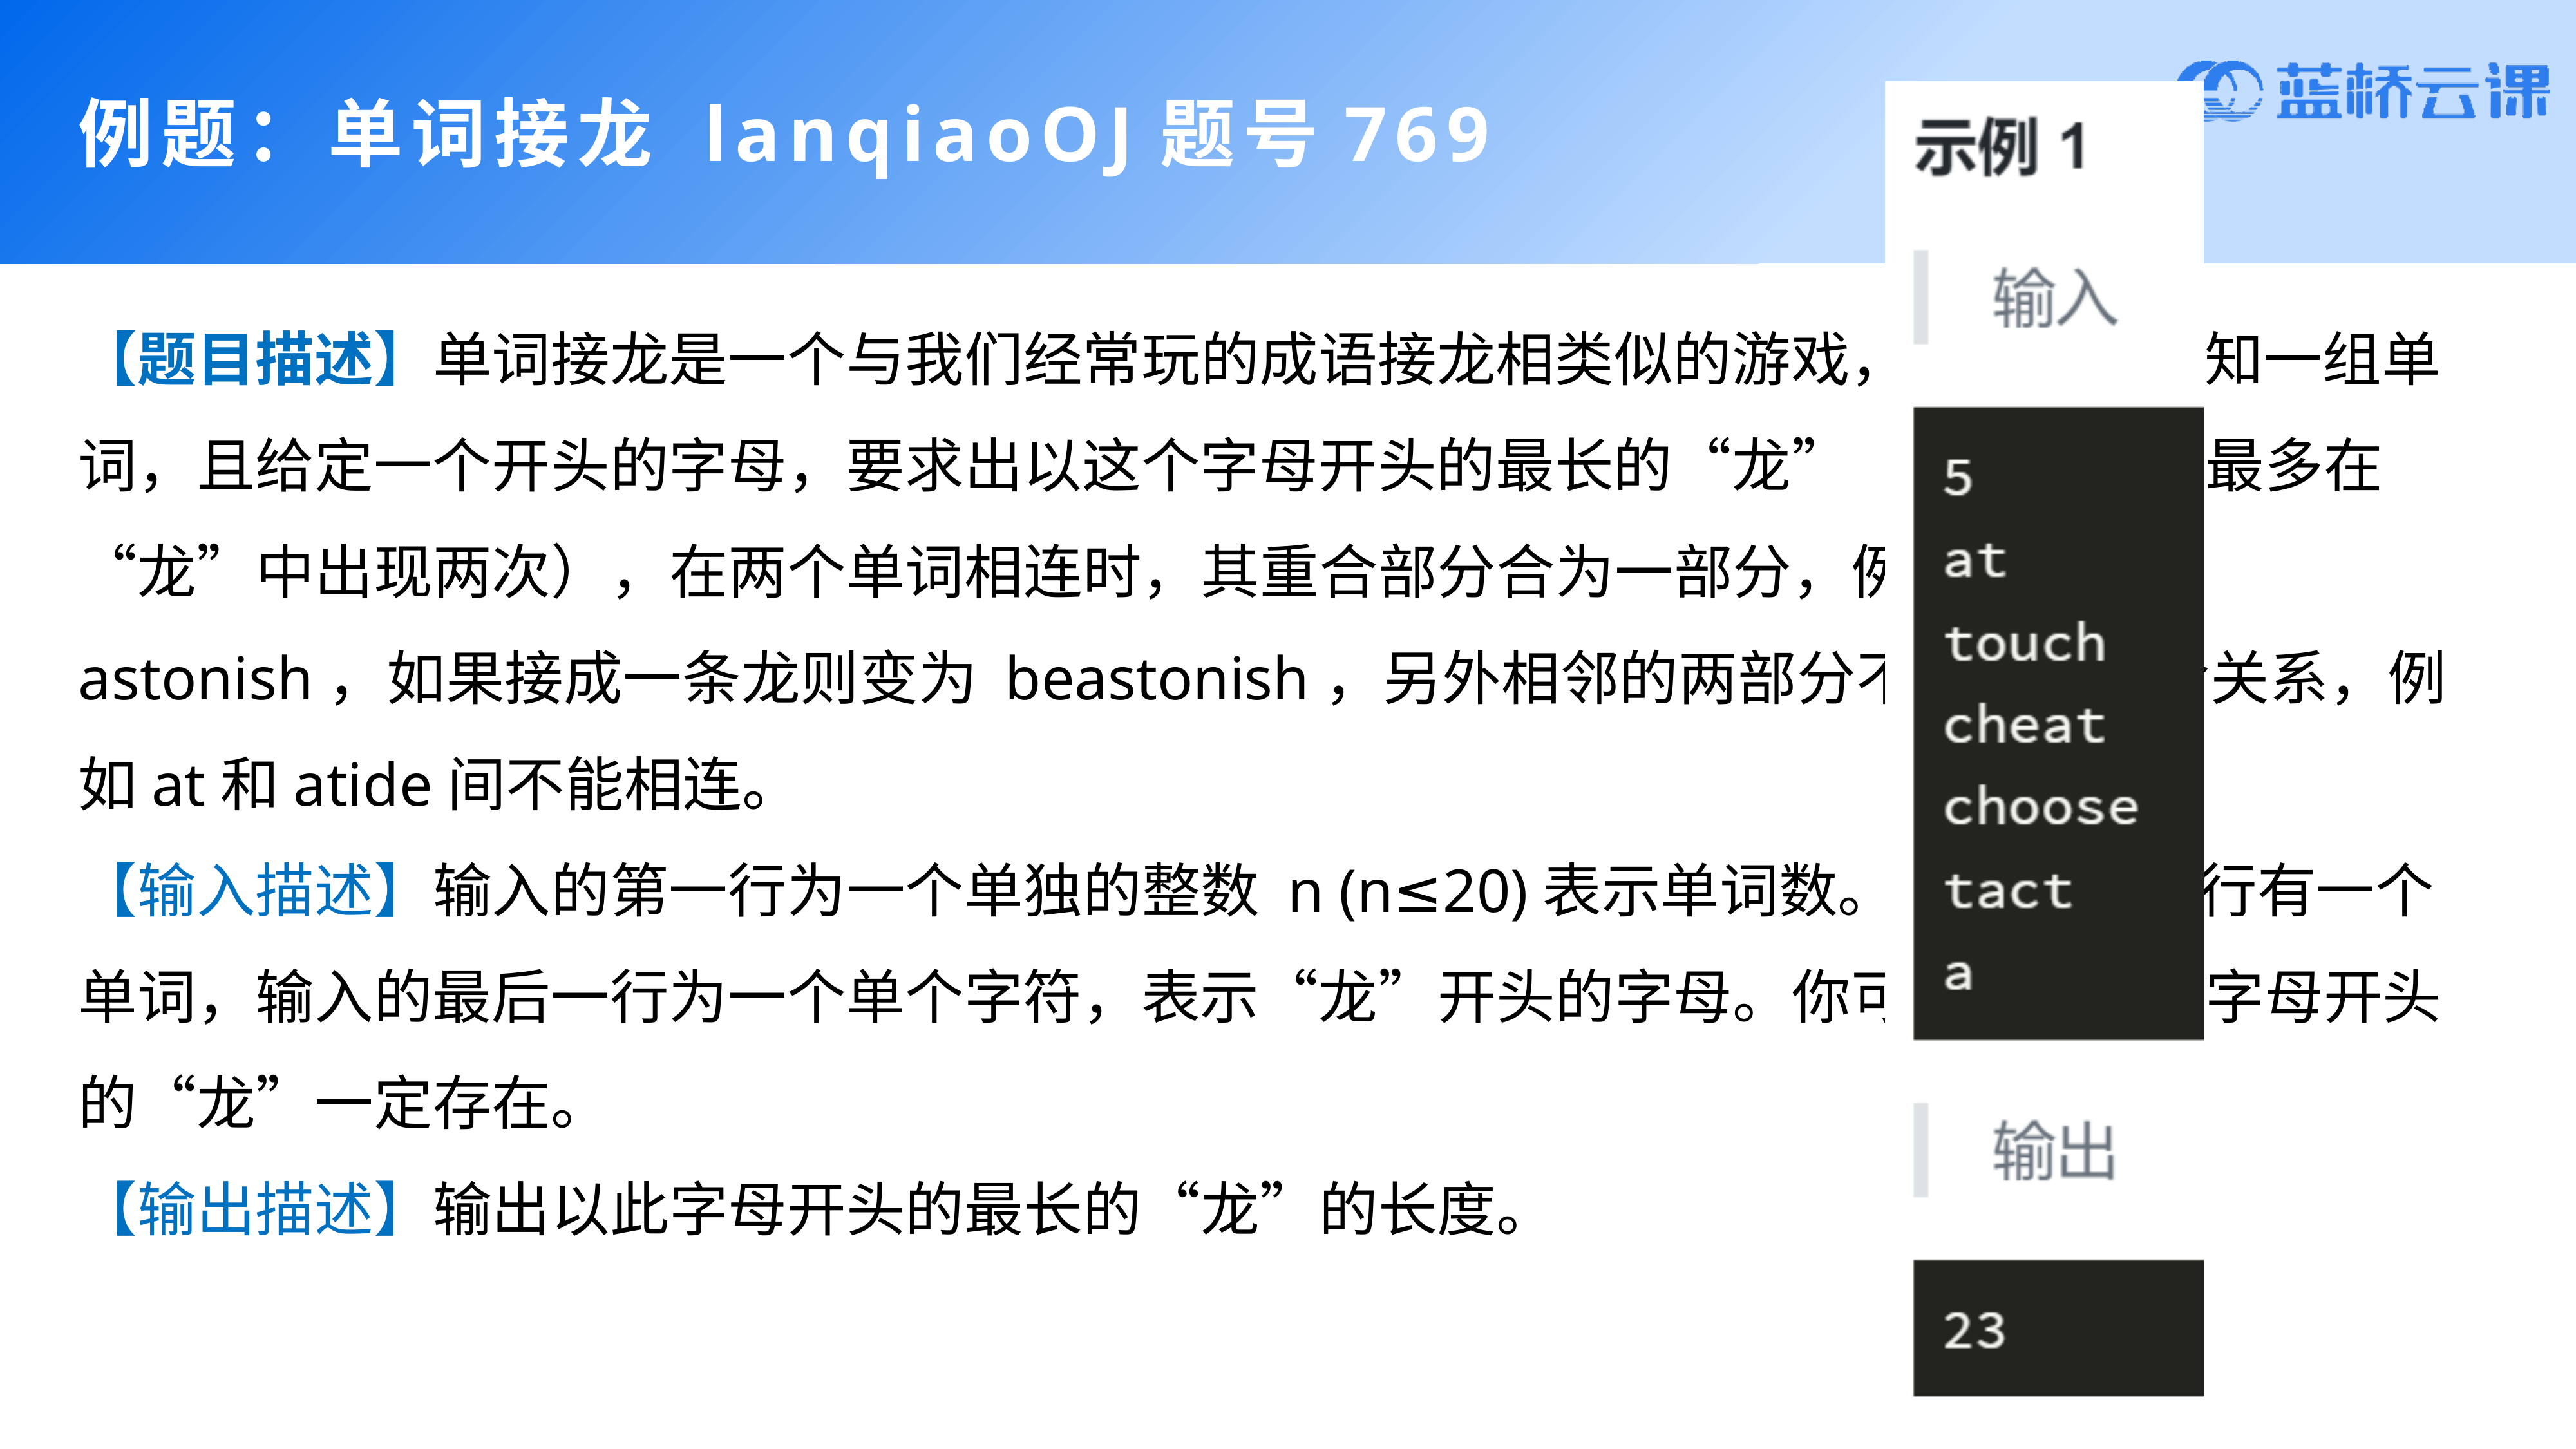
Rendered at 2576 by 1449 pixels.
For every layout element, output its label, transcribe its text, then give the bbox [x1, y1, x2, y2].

text_box 【题目描述】单词接龙是一个与我们经常玩的成语接龙相类似的游戏，现在我们已知一组单词，且给定一个开头的字母，要求出以这个字母开头的最长的“龙”（每个单词都最多在“龙”中出现两次），在两个单词相连时，其重合部分合为一部分，例如beast和astonish，如果接成一条龙则变为 beastonish，另外相邻的两部分不能存在包含关系，例如at和atide间不能相连。 【输入描述】输入的第一行为一个单独的整数 n (n≤20)表示单词数。以下n行每行有一个单词，输入的最后一行为一个单个字符，表示“龙”开头的字母。你可以假定以此字母开头的“龙”一定存在。 【输出描述】输出以此字母开头的最长的“龙”的长度。 [2204, 281, 2461, 1247]
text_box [0, 0, 2576, 264]
picture [1885, 81, 2204, 1420]
text_box 【题目描述】单词接龙是一个与我们经常玩的成语接龙相类似的游戏，现在我们已知一组单词，且给定一个开头的字母，要求出以这个字母开头的最长的“龙”（每个单词都最多在“龙”中出现两次），在两个单词相连时，其重合部分合为一部分，例如beast和astonish，如果接成一条龙则变为 beastonish，另外相邻的两部分不能存在包含关系，例如at和atide间不能相连。 【输入描述】输入的第一行为一个单独的整数 n (n≤20)表示单词数。以下n行每行有一个单词，输入的最后一行为一个单个字符，表示“龙”开头的字母。你可以假定以此字母开头的“龙”一定存在。 【输出描述】输出以此字母开头的最长的“龙”的长度。 [69, 281, 1885, 1247]
